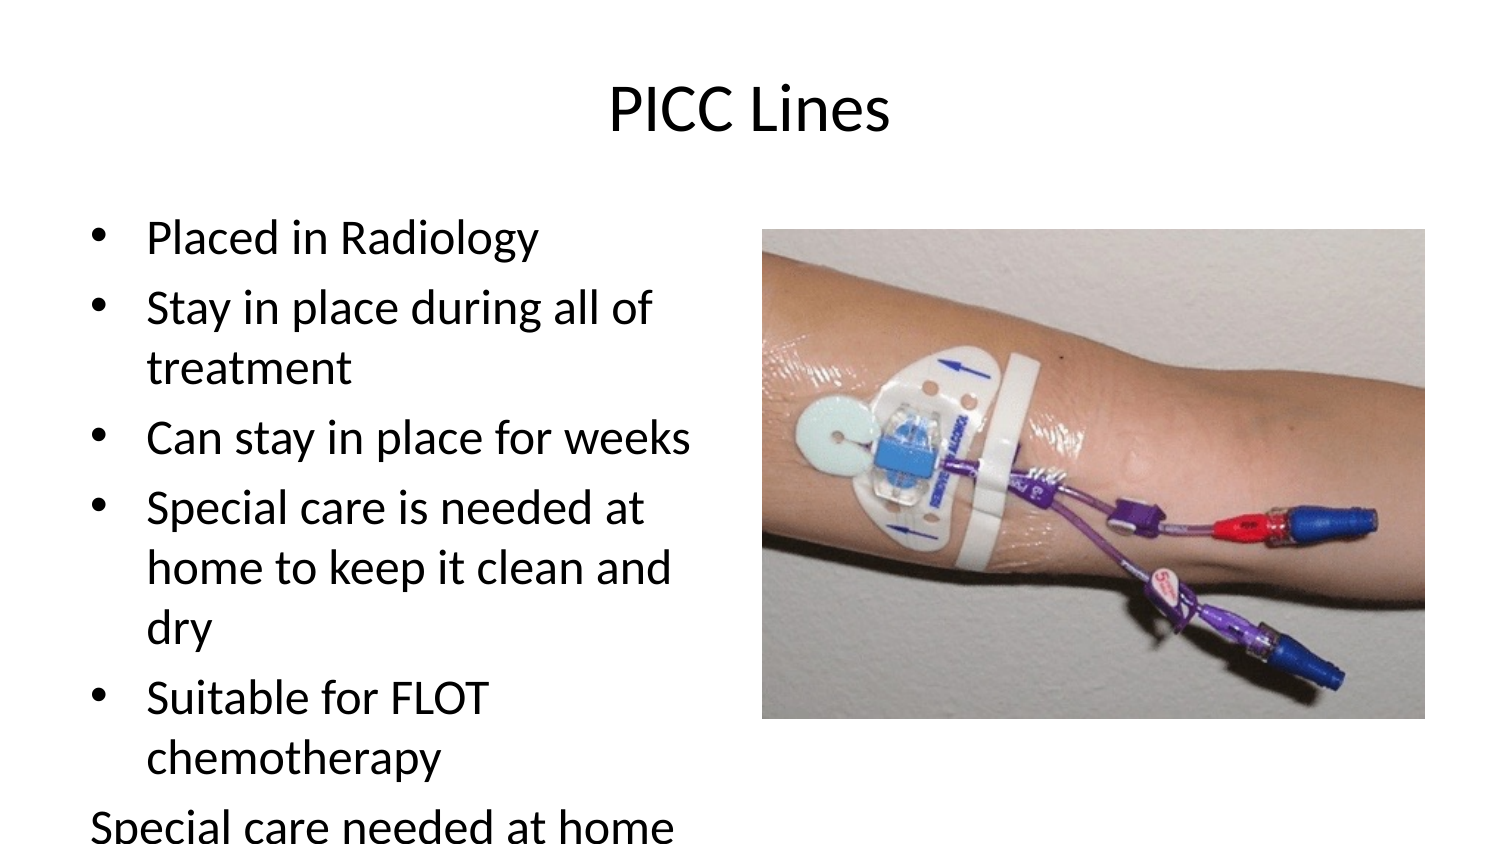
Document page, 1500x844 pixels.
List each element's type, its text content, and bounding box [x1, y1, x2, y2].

list Placed in Radiology Stay in place during all of treatment Can stay in place for weeks Special care is needed at home to keep it clean and dry Suitable for FLOT chemotherapy Special care needed at home to keep catheter and dressing clean and dry [75, 196, 738, 754]
title PICC Lines [75, 33, 1425, 175]
picture [762, 228, 1426, 719]
